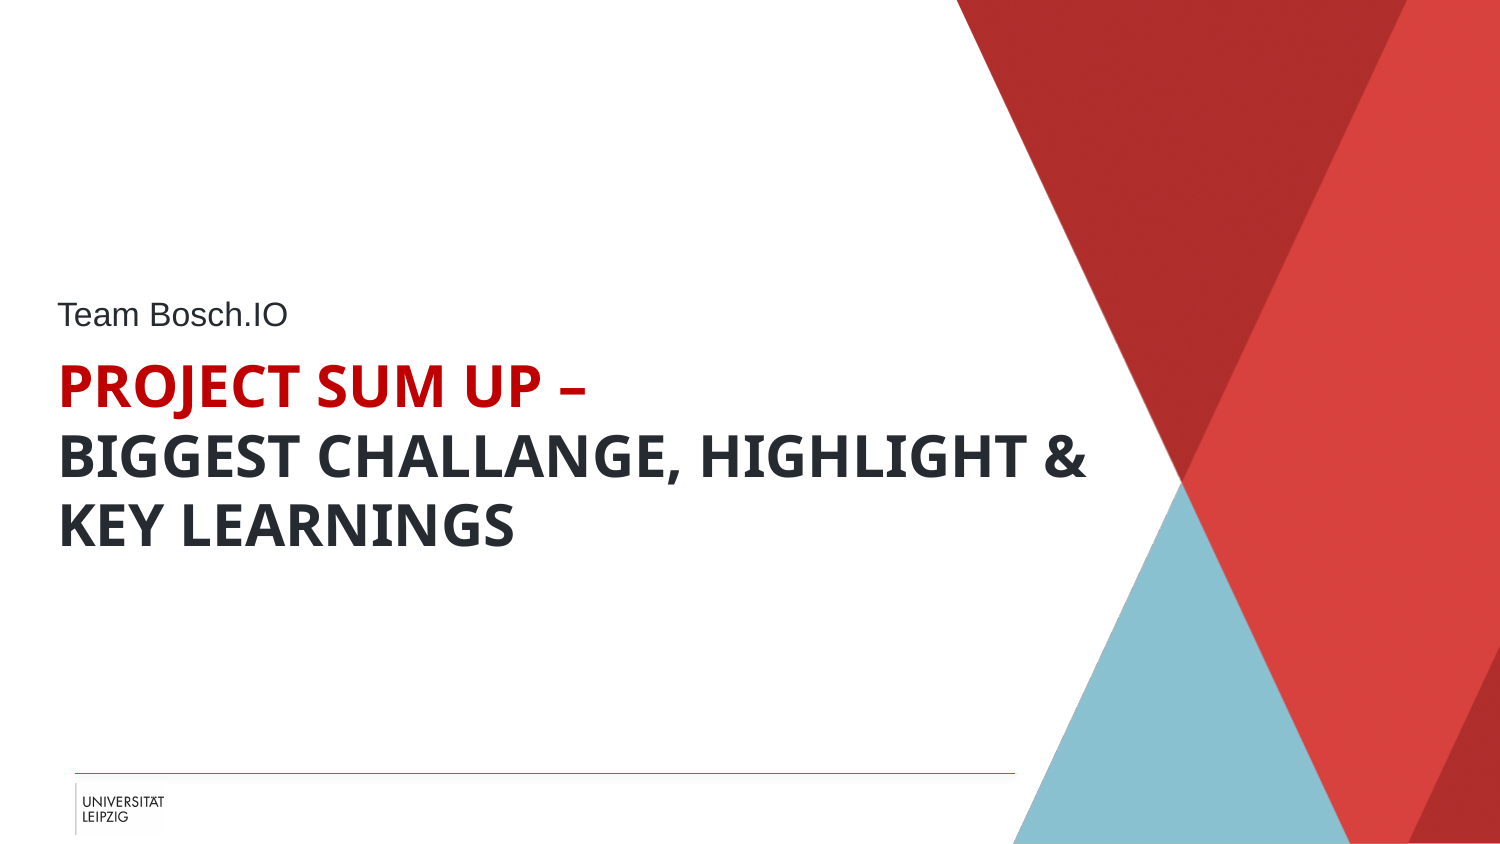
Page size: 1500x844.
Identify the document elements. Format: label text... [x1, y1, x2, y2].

subtitle Team Bosch.IO [42, 285, 1093, 342]
picture [956, 0, 1500, 844]
picture [75, 782, 165, 836]
title PROJECT SUM UP – BIGGEST CHALLANGE, HIGHLIGHT & KEY LEARNINGS [42, 341, 1198, 585]
